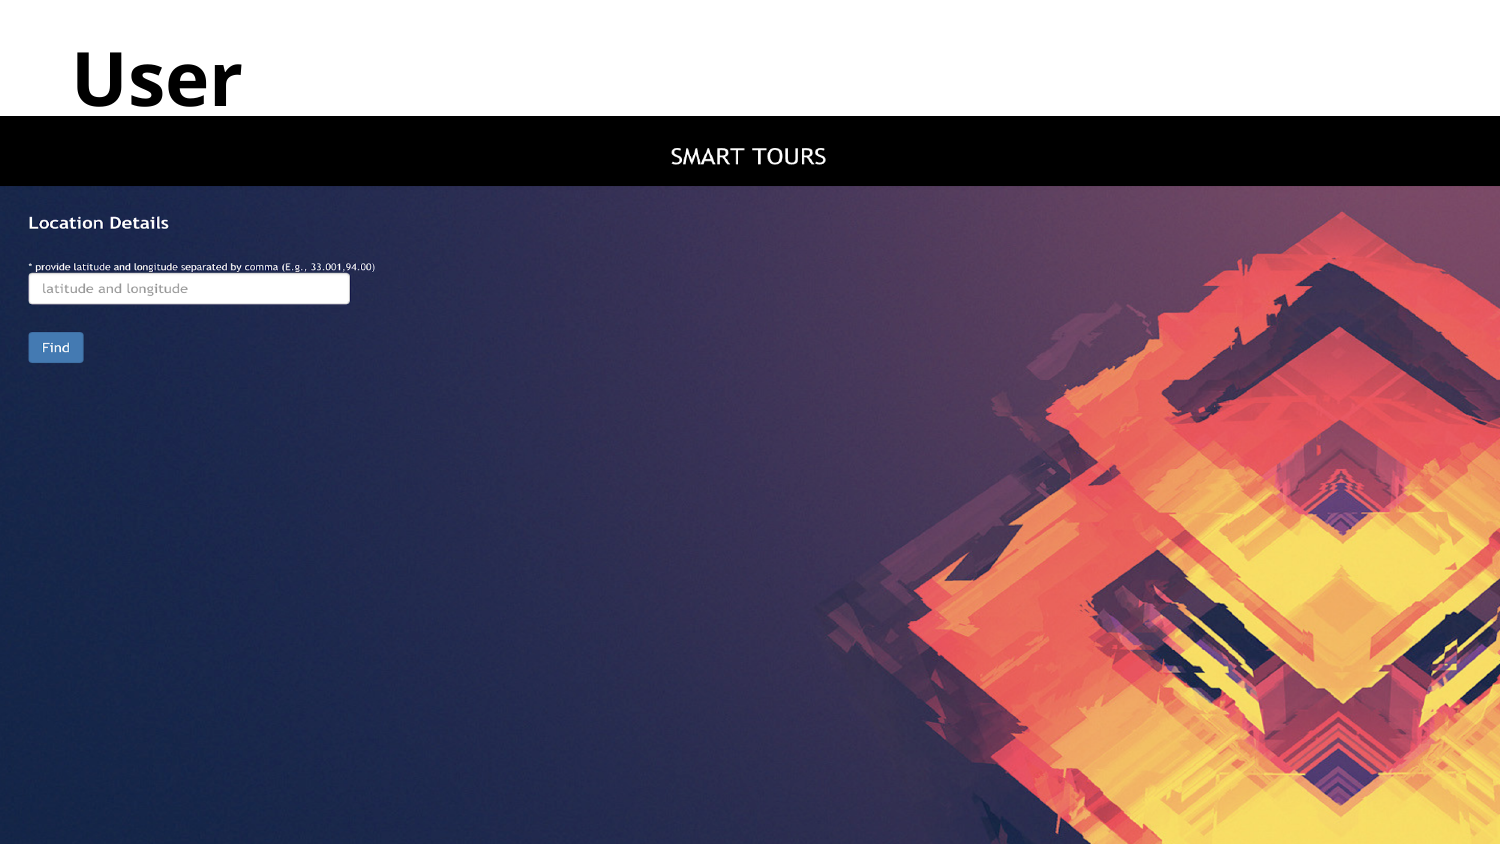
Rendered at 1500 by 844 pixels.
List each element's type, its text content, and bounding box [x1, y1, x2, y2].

text_box User Interface [56, 16, 517, 109]
picture [0, 116, 1500, 844]
